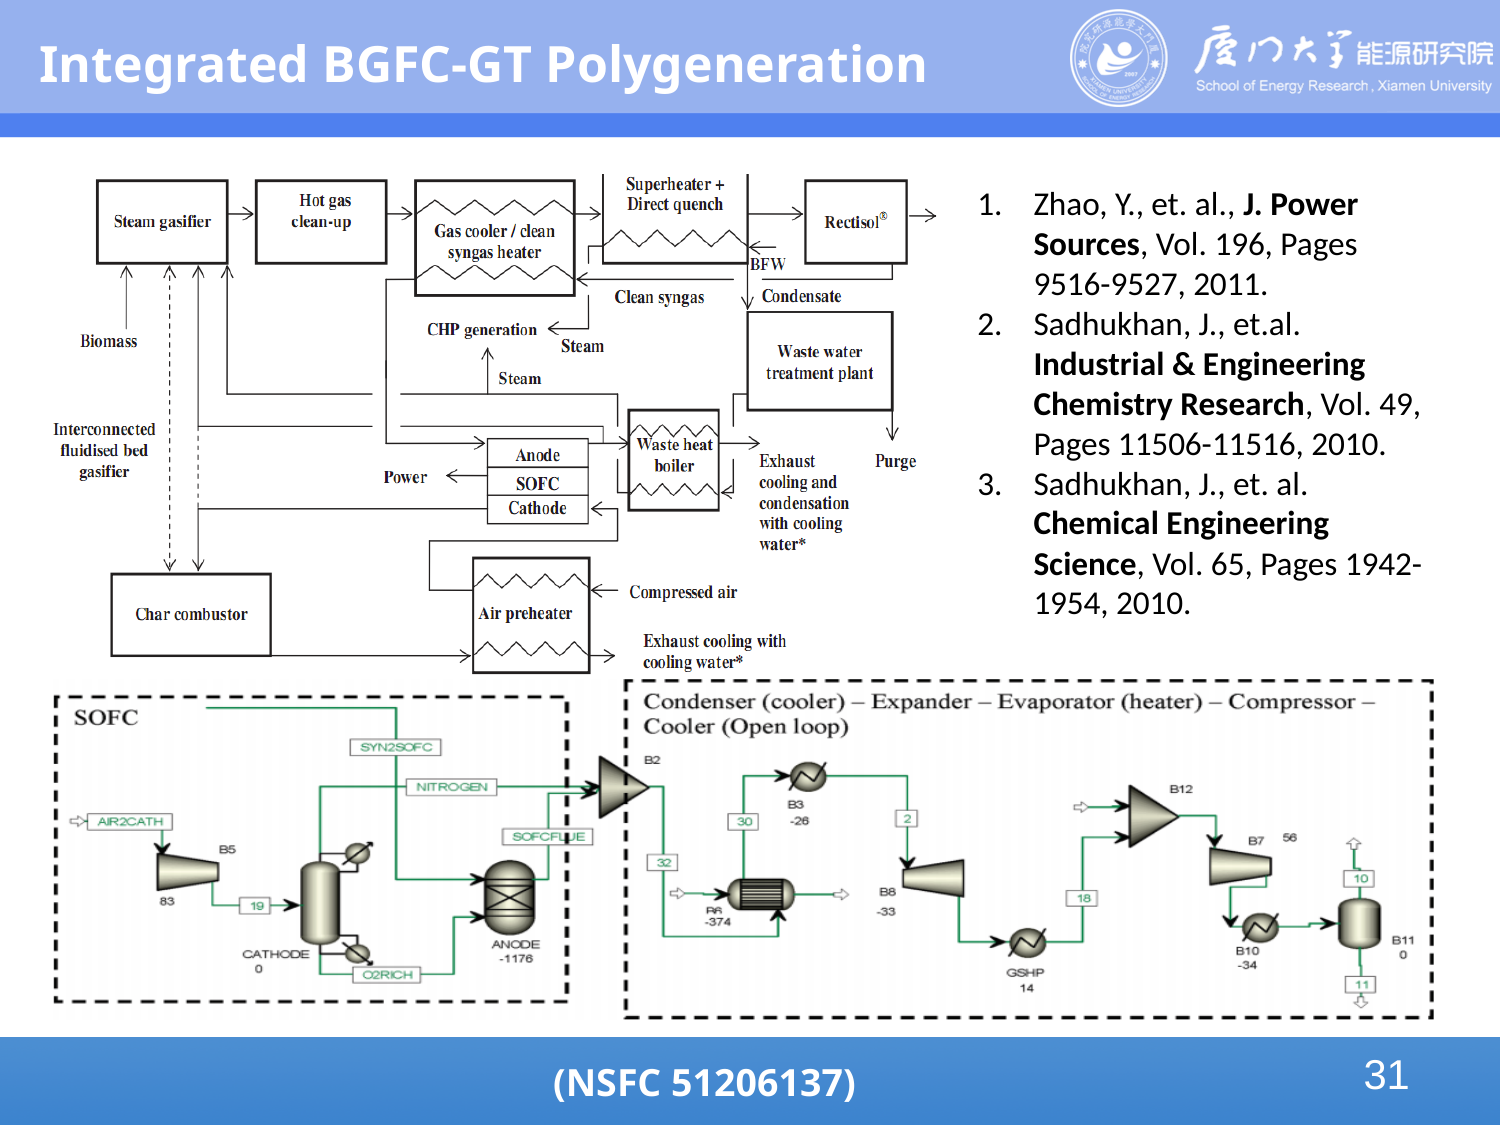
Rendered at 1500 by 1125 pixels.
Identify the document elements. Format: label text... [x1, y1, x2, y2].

text_box (NSFC 51206137) [538, 1051, 872, 1112]
text_box Integrated BGFC-GT Polygeneration [24, 24, 1225, 100]
picture [1070, 9, 1493, 107]
slide_number 31 [1074, 1042, 1425, 1103]
text_box Zhao, Y., et. al., J. Power Sources, Vol. 196, Pages 9516-9527, 2011. Sadhukhan, J., et.al. Industrial & Engineering Chemistry Research, Vol. 49, Pages 11506-11516, 2010. Sadhukhan, J., et. al. Chemical Engineering Science, Vol. 65, Pages 1942-1954, 2010. [962, 174, 1450, 669]
picture [49, 174, 1438, 1026]
picture [0, 1037, 1500, 1125]
